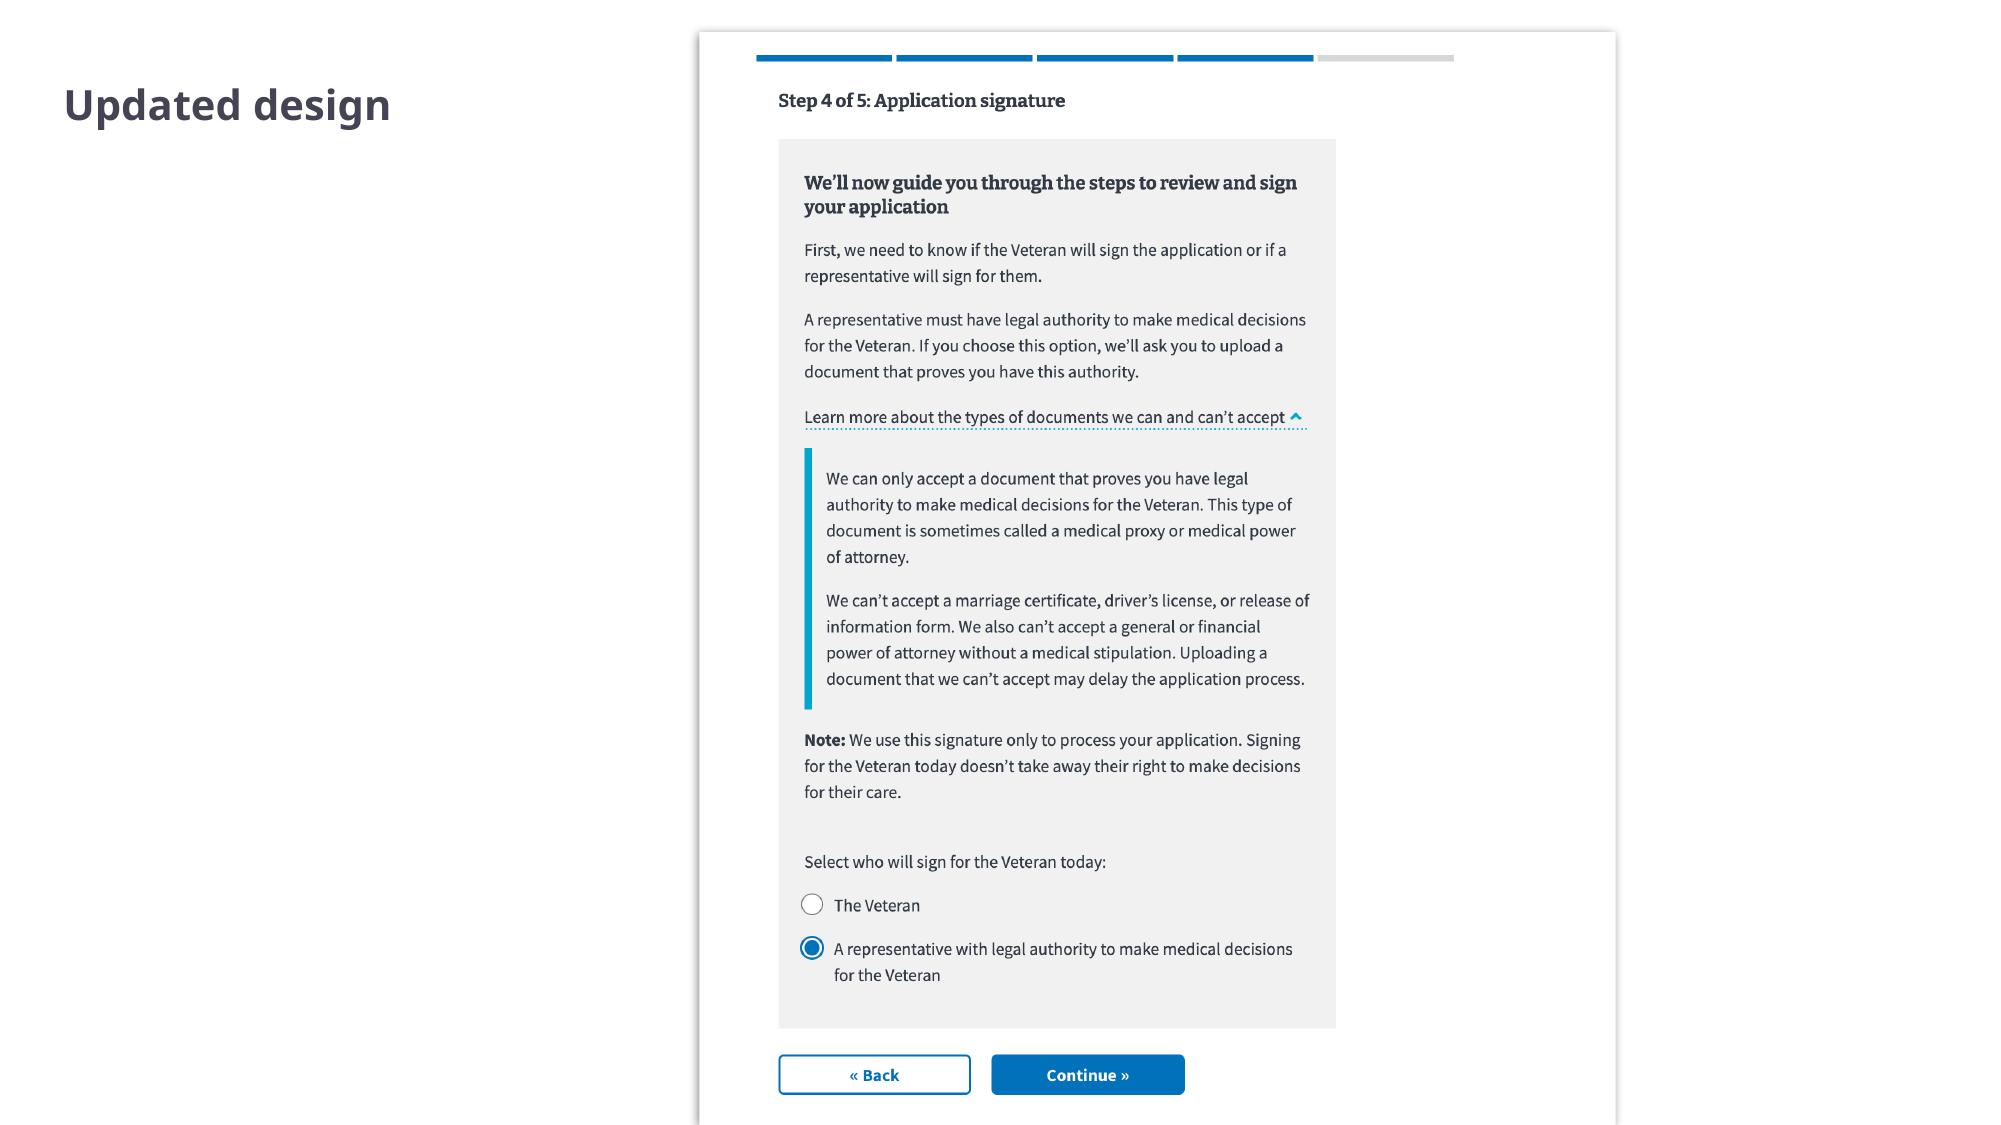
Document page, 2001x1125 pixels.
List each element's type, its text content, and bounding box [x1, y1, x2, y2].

list Updated design [55, 63, 588, 321]
picture [699, 31, 1616, 1125]
